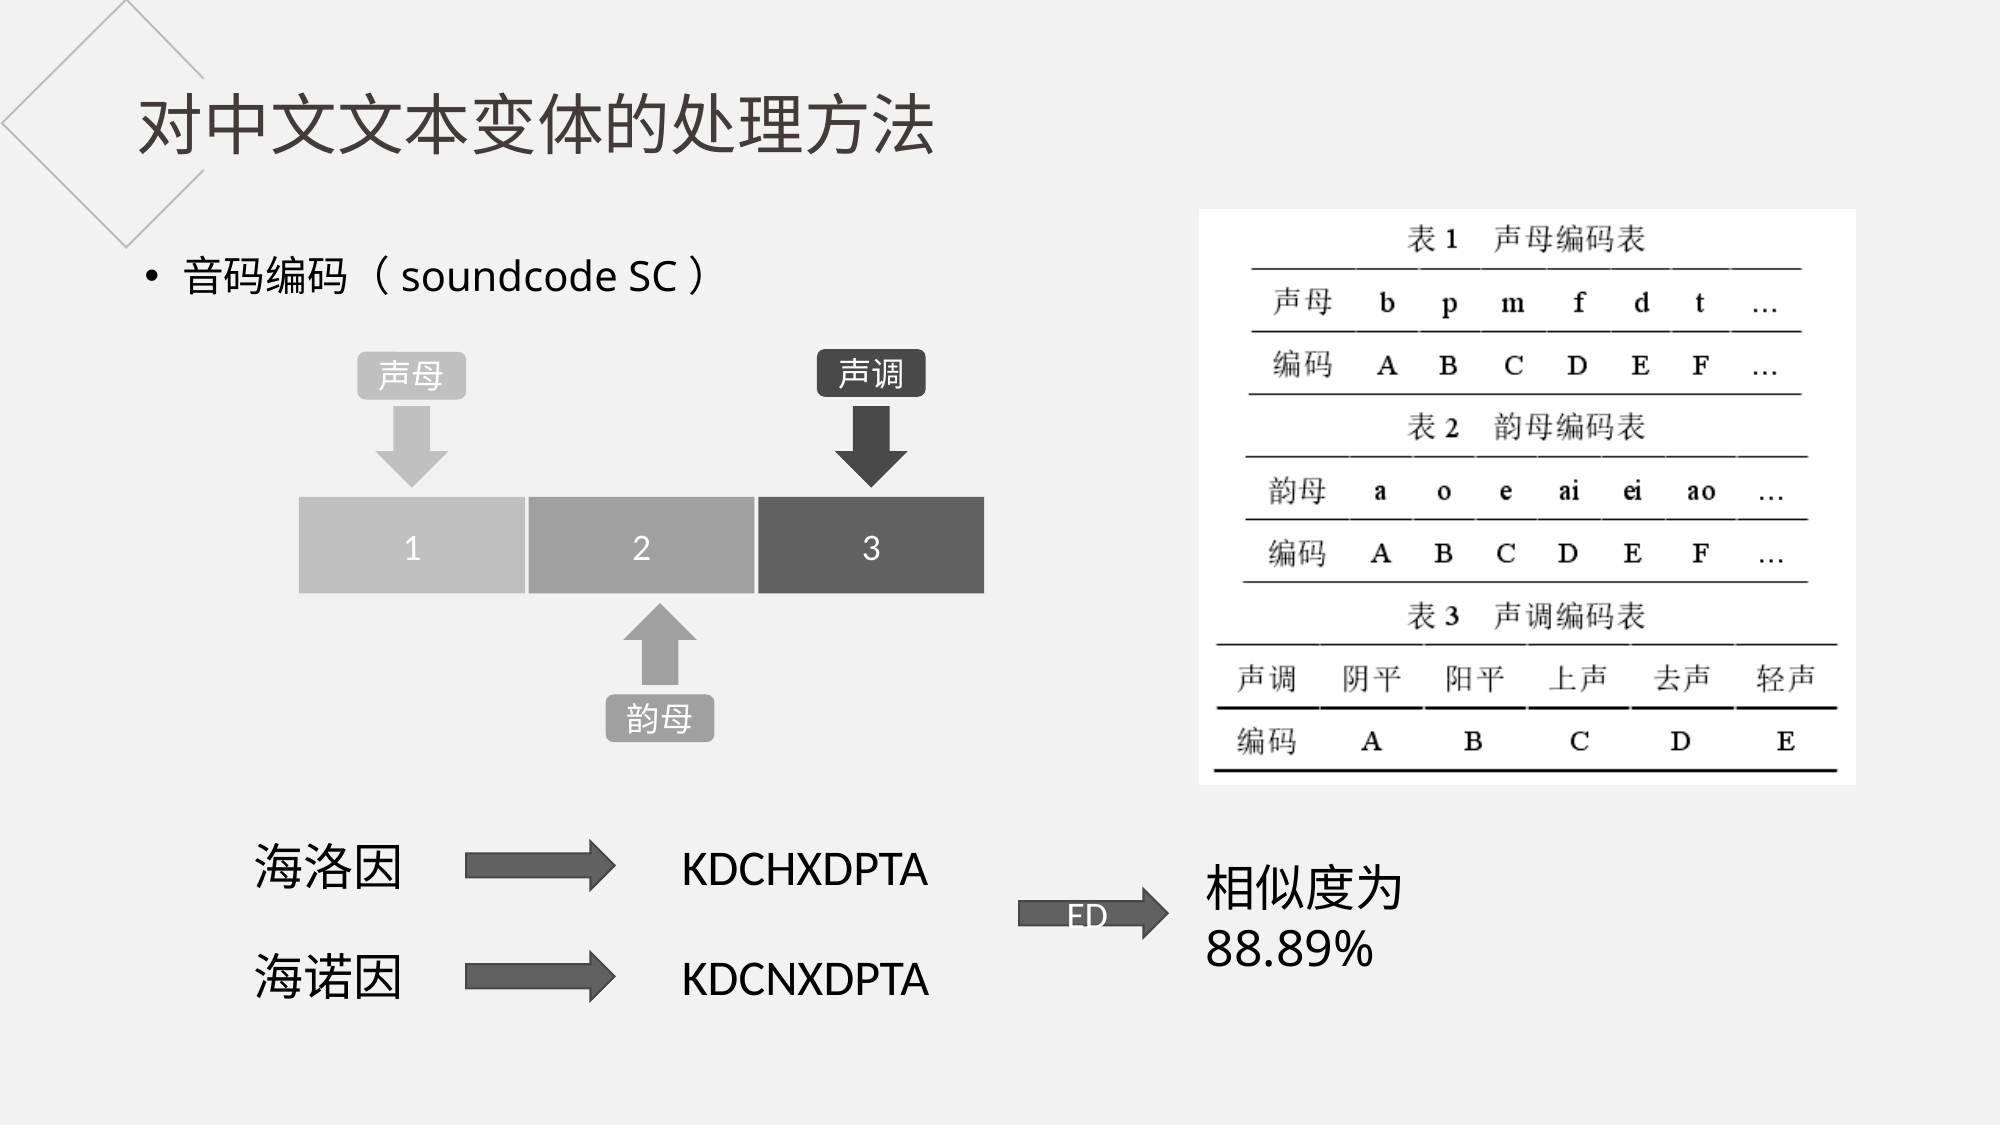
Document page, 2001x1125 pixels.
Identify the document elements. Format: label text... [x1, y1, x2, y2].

list 音码编码（soundcode SC） [129, 247, 849, 324]
text_box [372, 405, 451, 490]
text_box 海诺因 [238, 938, 420, 1014]
text_box 海洛因 [238, 827, 443, 903]
text_box 声母 [356, 350, 468, 401]
text_box [832, 405, 911, 490]
picture [1199, 209, 1856, 785]
text_box [620, 601, 700, 686]
text_box [465, 838, 617, 893]
text_box KDCHXDPTA [667, 827, 967, 903]
text_box 2 [528, 496, 756, 594]
text_box 1 [298, 496, 526, 594]
text_box 声调 [815, 347, 927, 398]
text_box [0, 0, 205, 249]
text_box 对中文文本变体的处理方法 [203, 75, 1009, 171]
text_box 相似度为88.89% [1191, 848, 1597, 984]
text_box [465, 949, 617, 1004]
text_box KDCNXDPTA [667, 938, 967, 1014]
text_box 韵母 [604, 693, 716, 744]
text_box 3 [757, 496, 985, 594]
text_box ED [1018, 886, 1170, 940]
